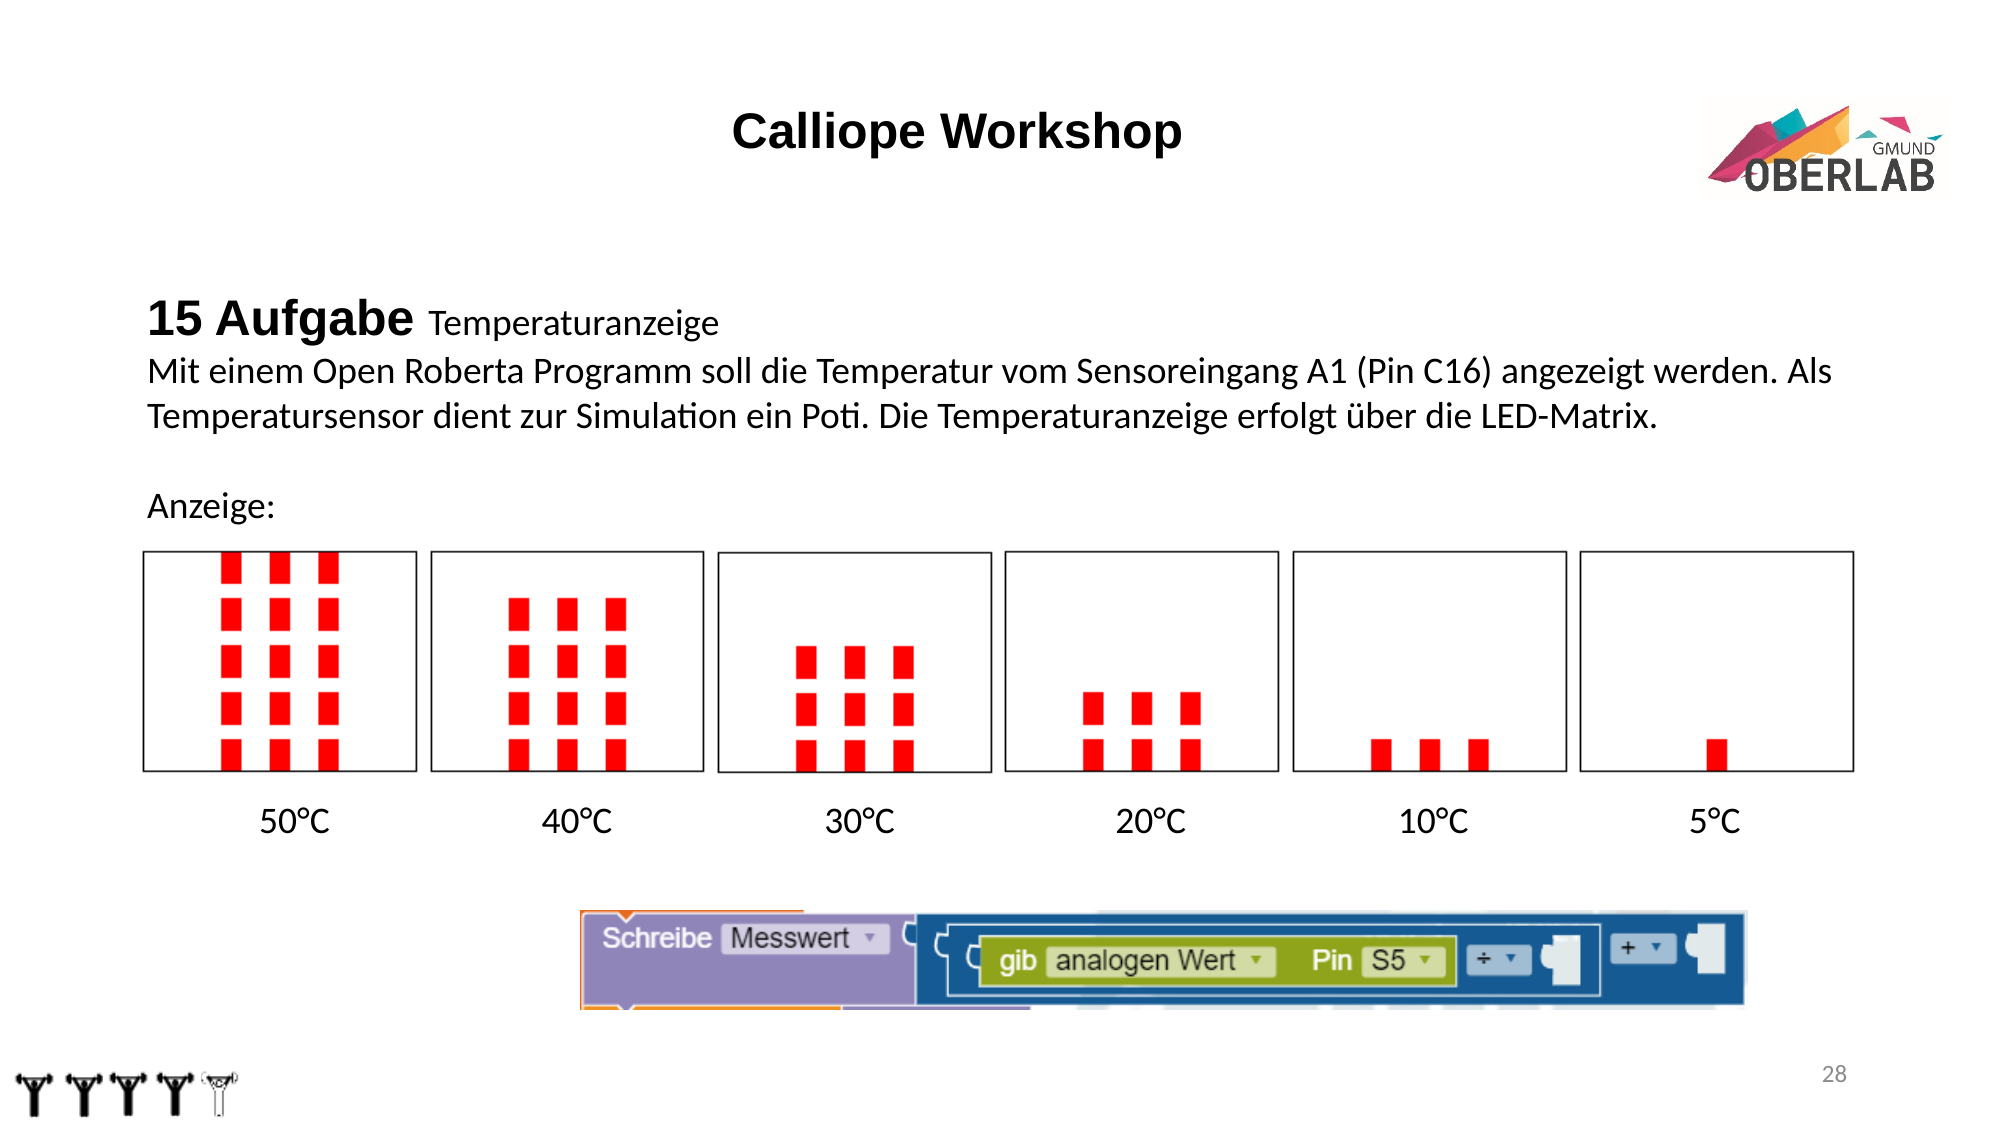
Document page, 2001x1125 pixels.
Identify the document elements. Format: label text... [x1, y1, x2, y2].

slide_number 28 [1412, 1042, 1863, 1103]
picture [132, 545, 1867, 789]
picture [580, 910, 1748, 1010]
picture [1700, 98, 1950, 198]
text_box 50°C 40°C 30°C 20°C 10°C 5°C [244, 788, 1840, 849]
text_box 15 Aufgabe Temperaturanzeige Mit einem Open Roberta Programm soll die Temperatur vom Sensoreingang A1 (Pin C16) angezeigt werden. Als Temperatursensor dient zur Simulation ein Poti. Die Temperaturanzeige erfolgt über die LED-Matrix. Anzeige: [132, 248, 1950, 623]
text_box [9, 1064, 243, 1125]
subtitle Calliope Workshop [214, 98, 1715, 231]
